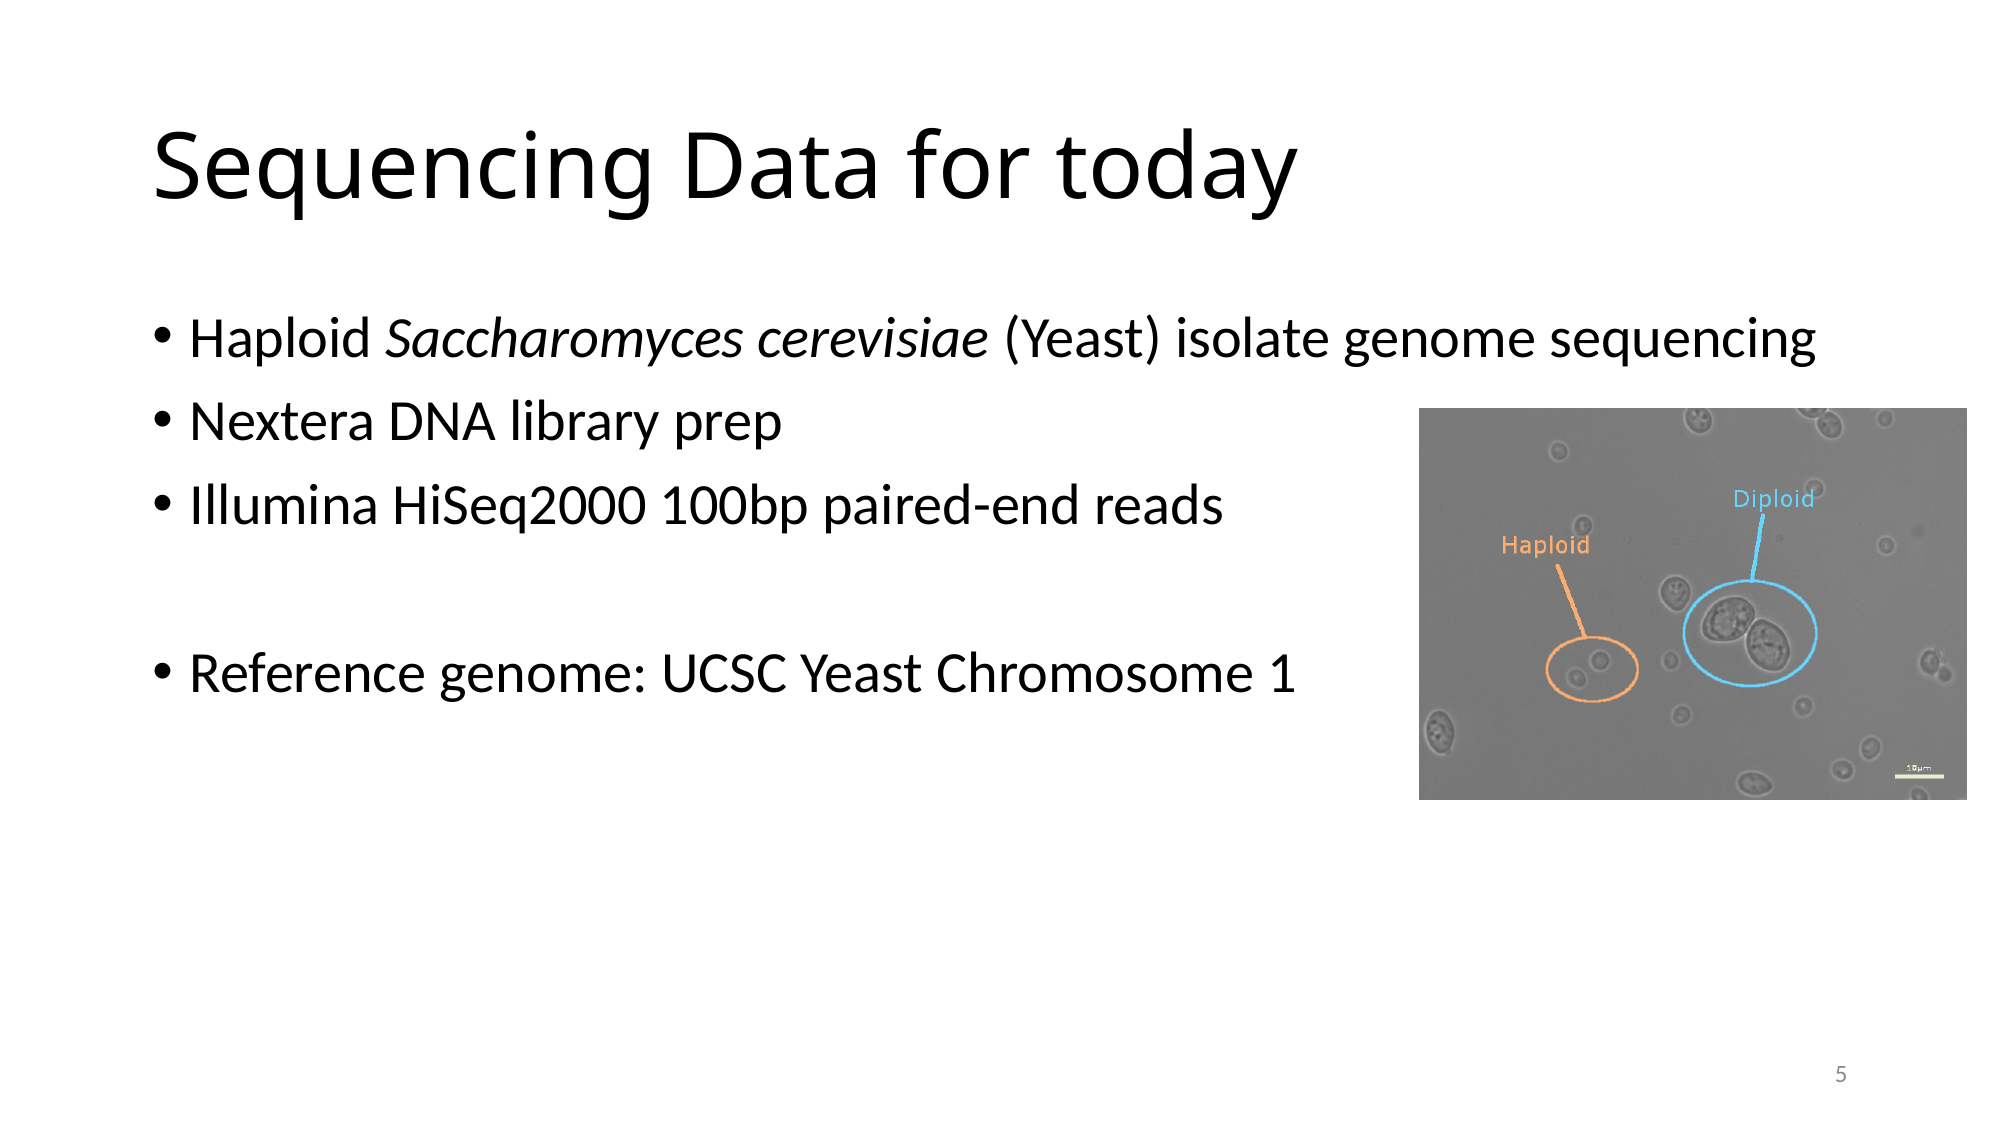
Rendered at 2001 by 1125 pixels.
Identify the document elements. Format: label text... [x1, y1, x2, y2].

picture [1419, 408, 1967, 800]
text_box Haploid Saccharomyces cerevisiae (Yeast) isolate genome sequencing Nextera DNA library prep Illumina HiSeq2000 100bp paired-end reads Reference genome: UCSC Yeast Chromosome 1 [137, 299, 1863, 1014]
slide_number 5 [1412, 1042, 1863, 1103]
text_box Sequencing Data for today [137, 59, 1863, 278]
